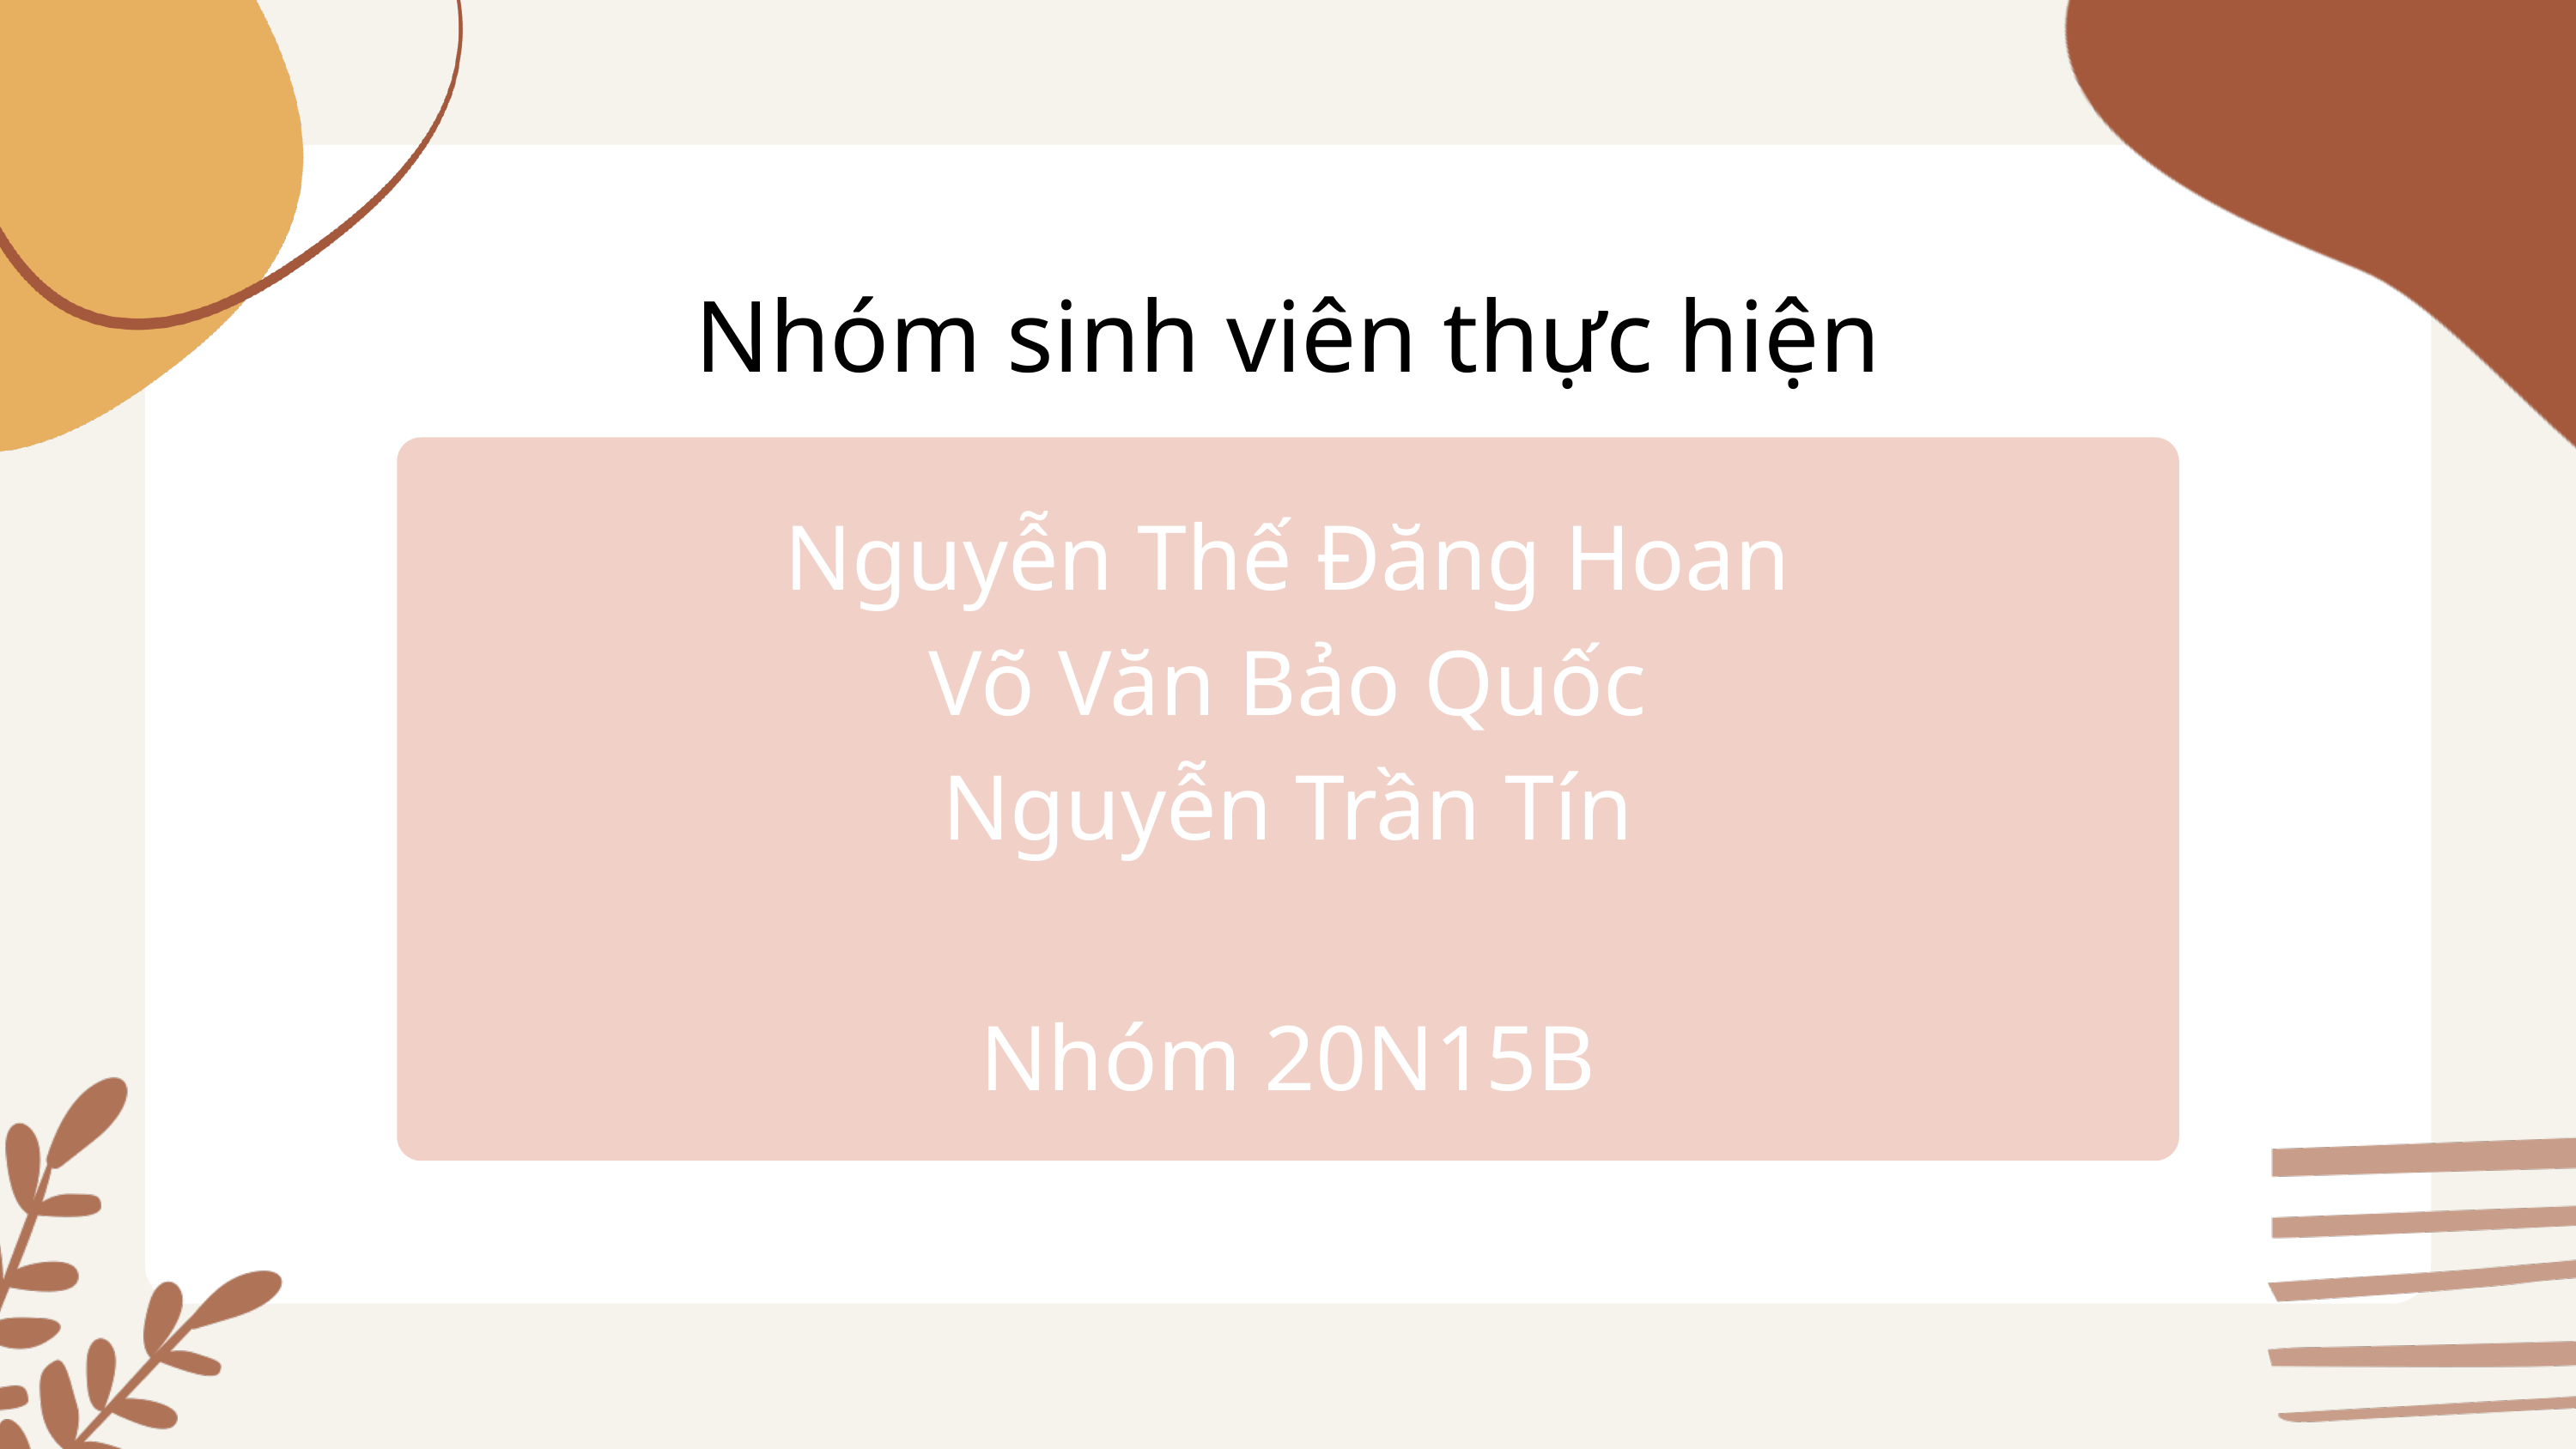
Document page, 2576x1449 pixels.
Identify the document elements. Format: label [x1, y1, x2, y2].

text_box [144, 144, 2432, 1304]
picture [0, 1060, 295, 1449]
picture [0, 0, 496, 553]
text_box [397, 437, 2179, 1161]
picture [2268, 1131, 2576, 1426]
picture [1901, 0, 2576, 745]
